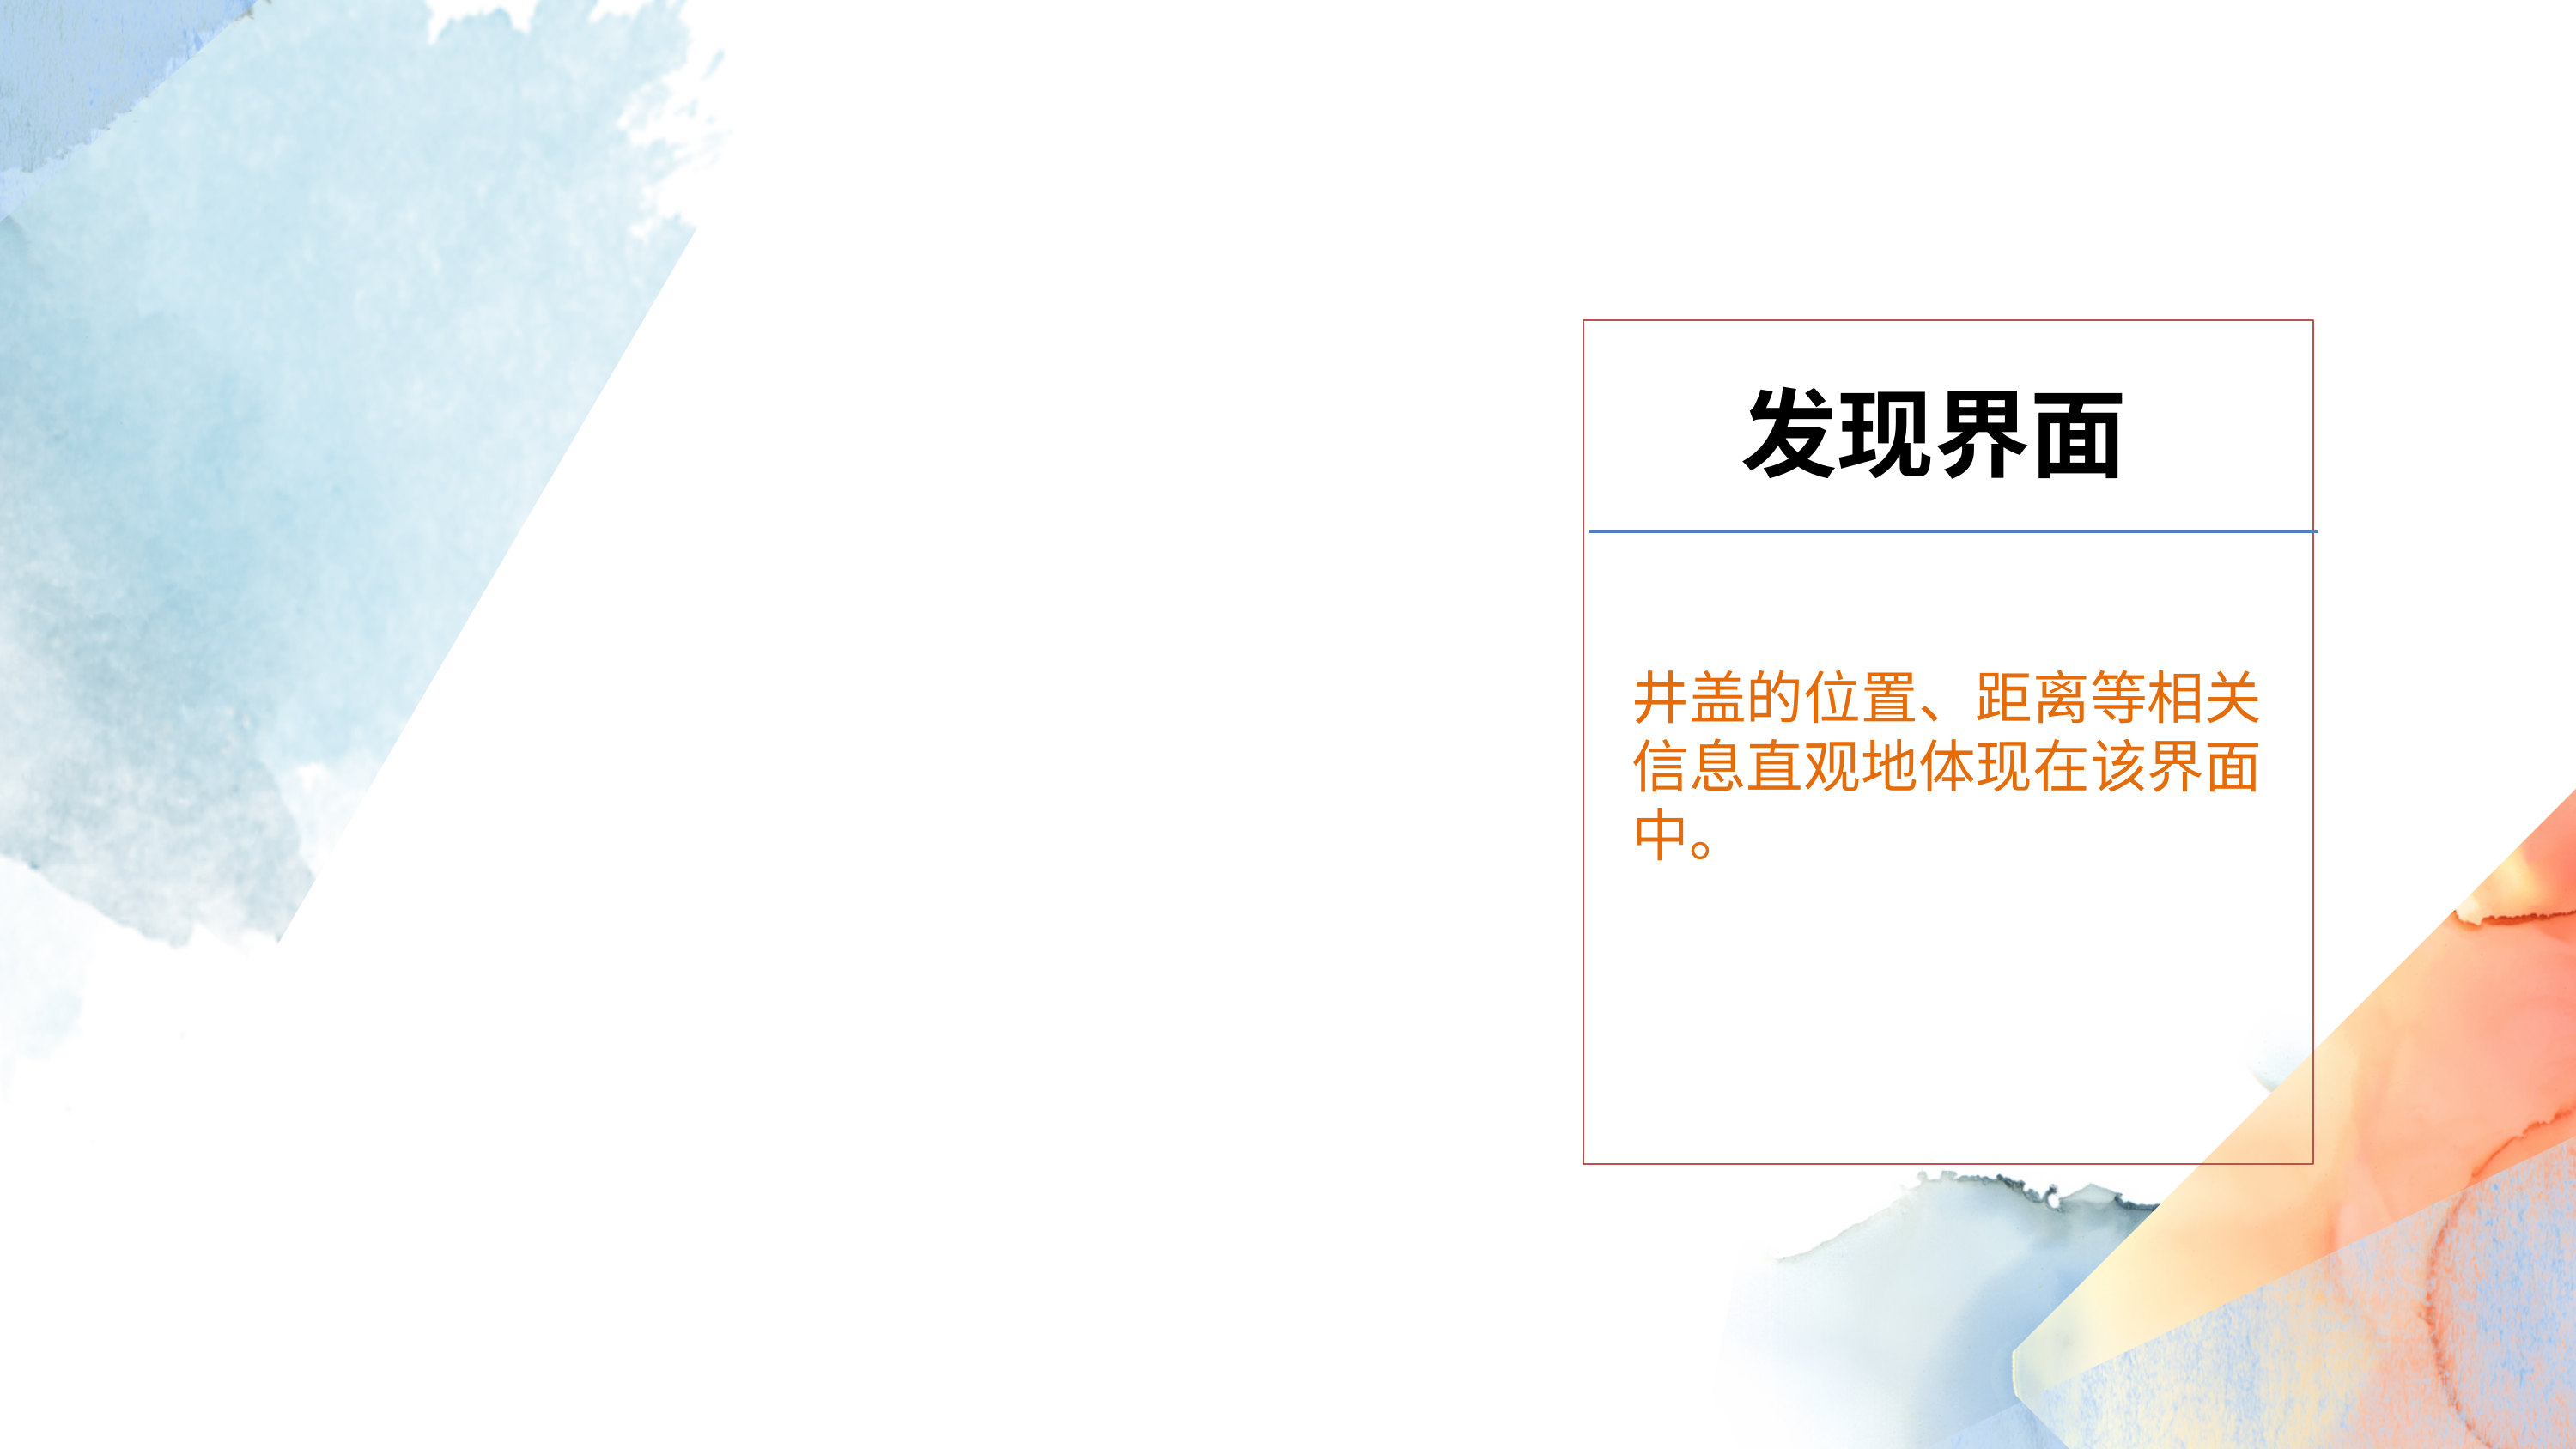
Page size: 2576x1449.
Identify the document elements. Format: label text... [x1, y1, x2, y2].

text_box [1582, 318, 2315, 581]
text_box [0, 0, 891, 1180]
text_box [1287, 584, 2576, 1449]
text_box 发现界面 [1728, 367, 2230, 496]
